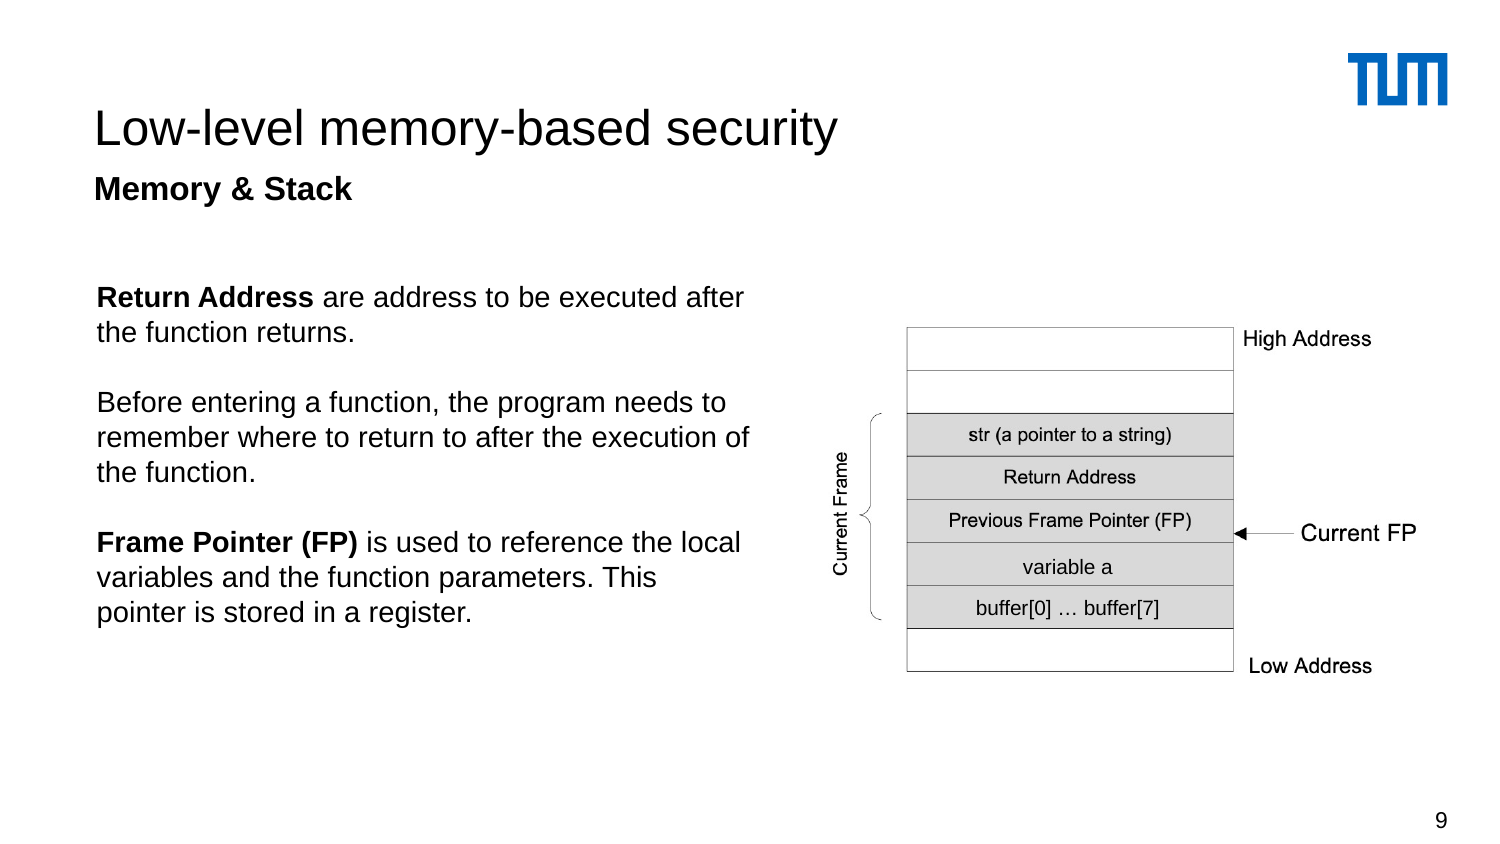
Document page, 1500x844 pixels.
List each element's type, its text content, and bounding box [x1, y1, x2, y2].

list Memory & Stack [93, 161, 1376, 224]
text_box Return Address are address to be executed after the function returns. Before entering a function, the program needs to remember where to return to after the execution of the function. Frame Pointer (FP) is used to reference the local variables and the function parameters. This pointer is stored in a register. [81, 271, 768, 636]
title Low-level memory-based security [93, 88, 1448, 152]
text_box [797, 295, 1426, 701]
slide_number 9 [1111, 796, 1448, 842]
